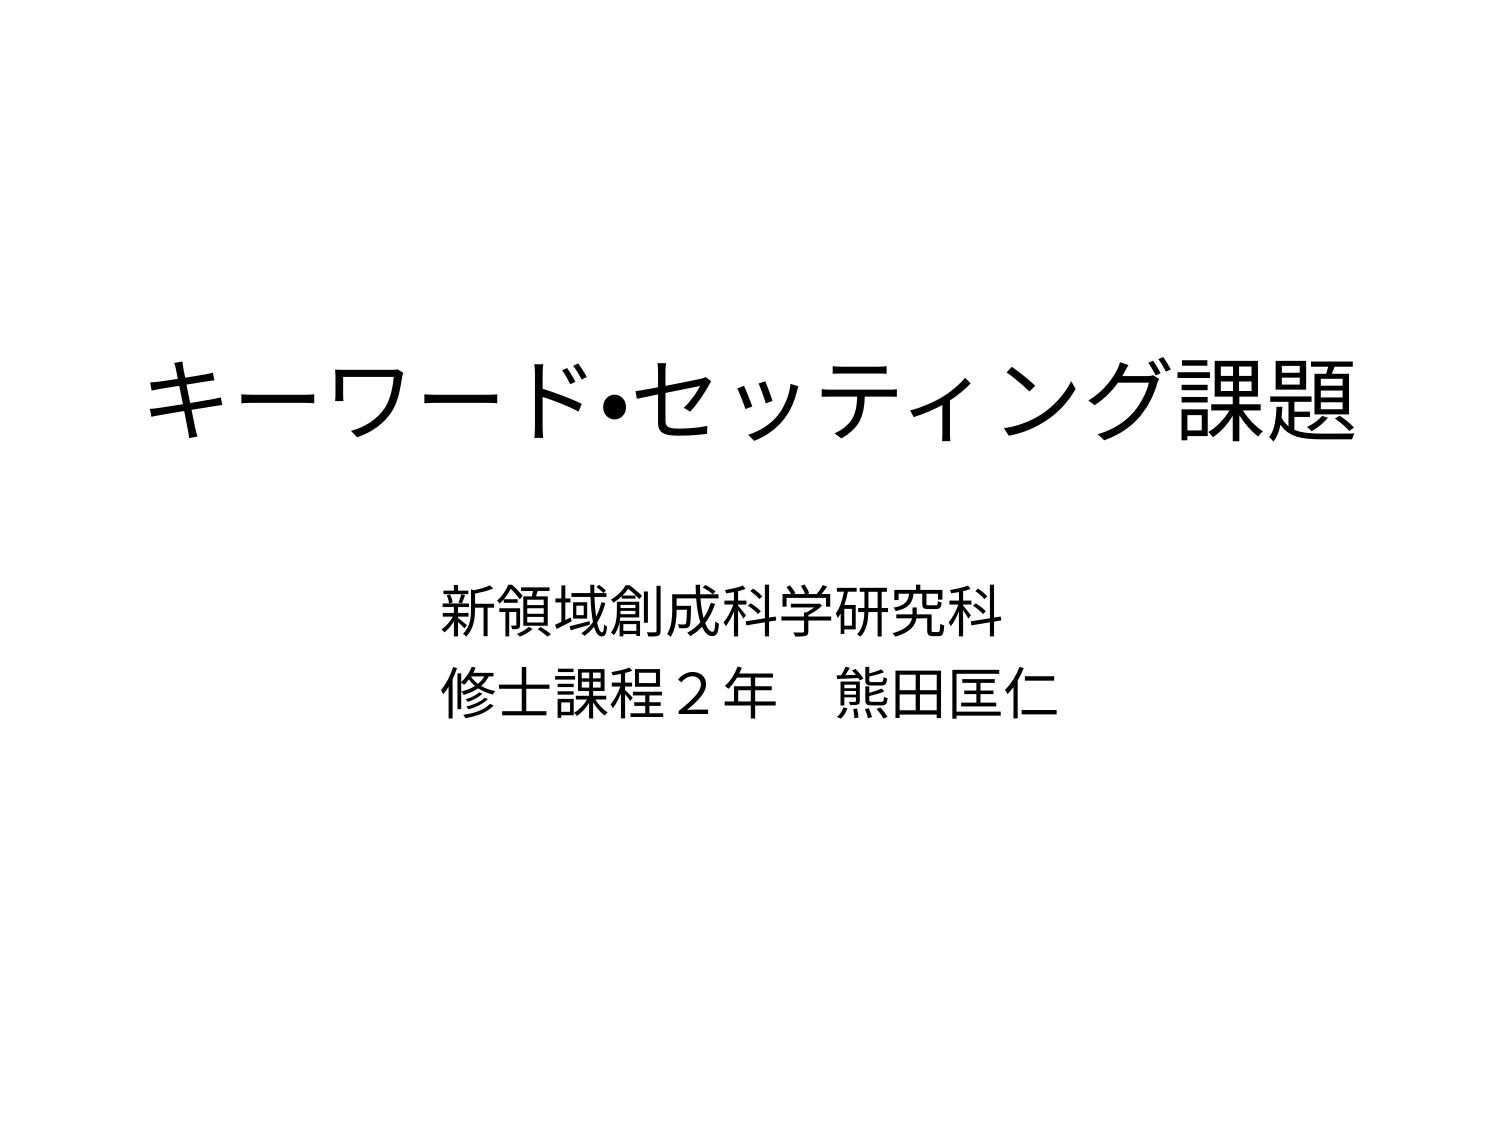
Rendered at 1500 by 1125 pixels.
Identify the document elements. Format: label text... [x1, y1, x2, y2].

title キーワード・セッティング課題 [0, 323, 1500, 487]
list 新領域創成科学研究科 修士課程２年 熊田匡仁 [0, 576, 1500, 741]
